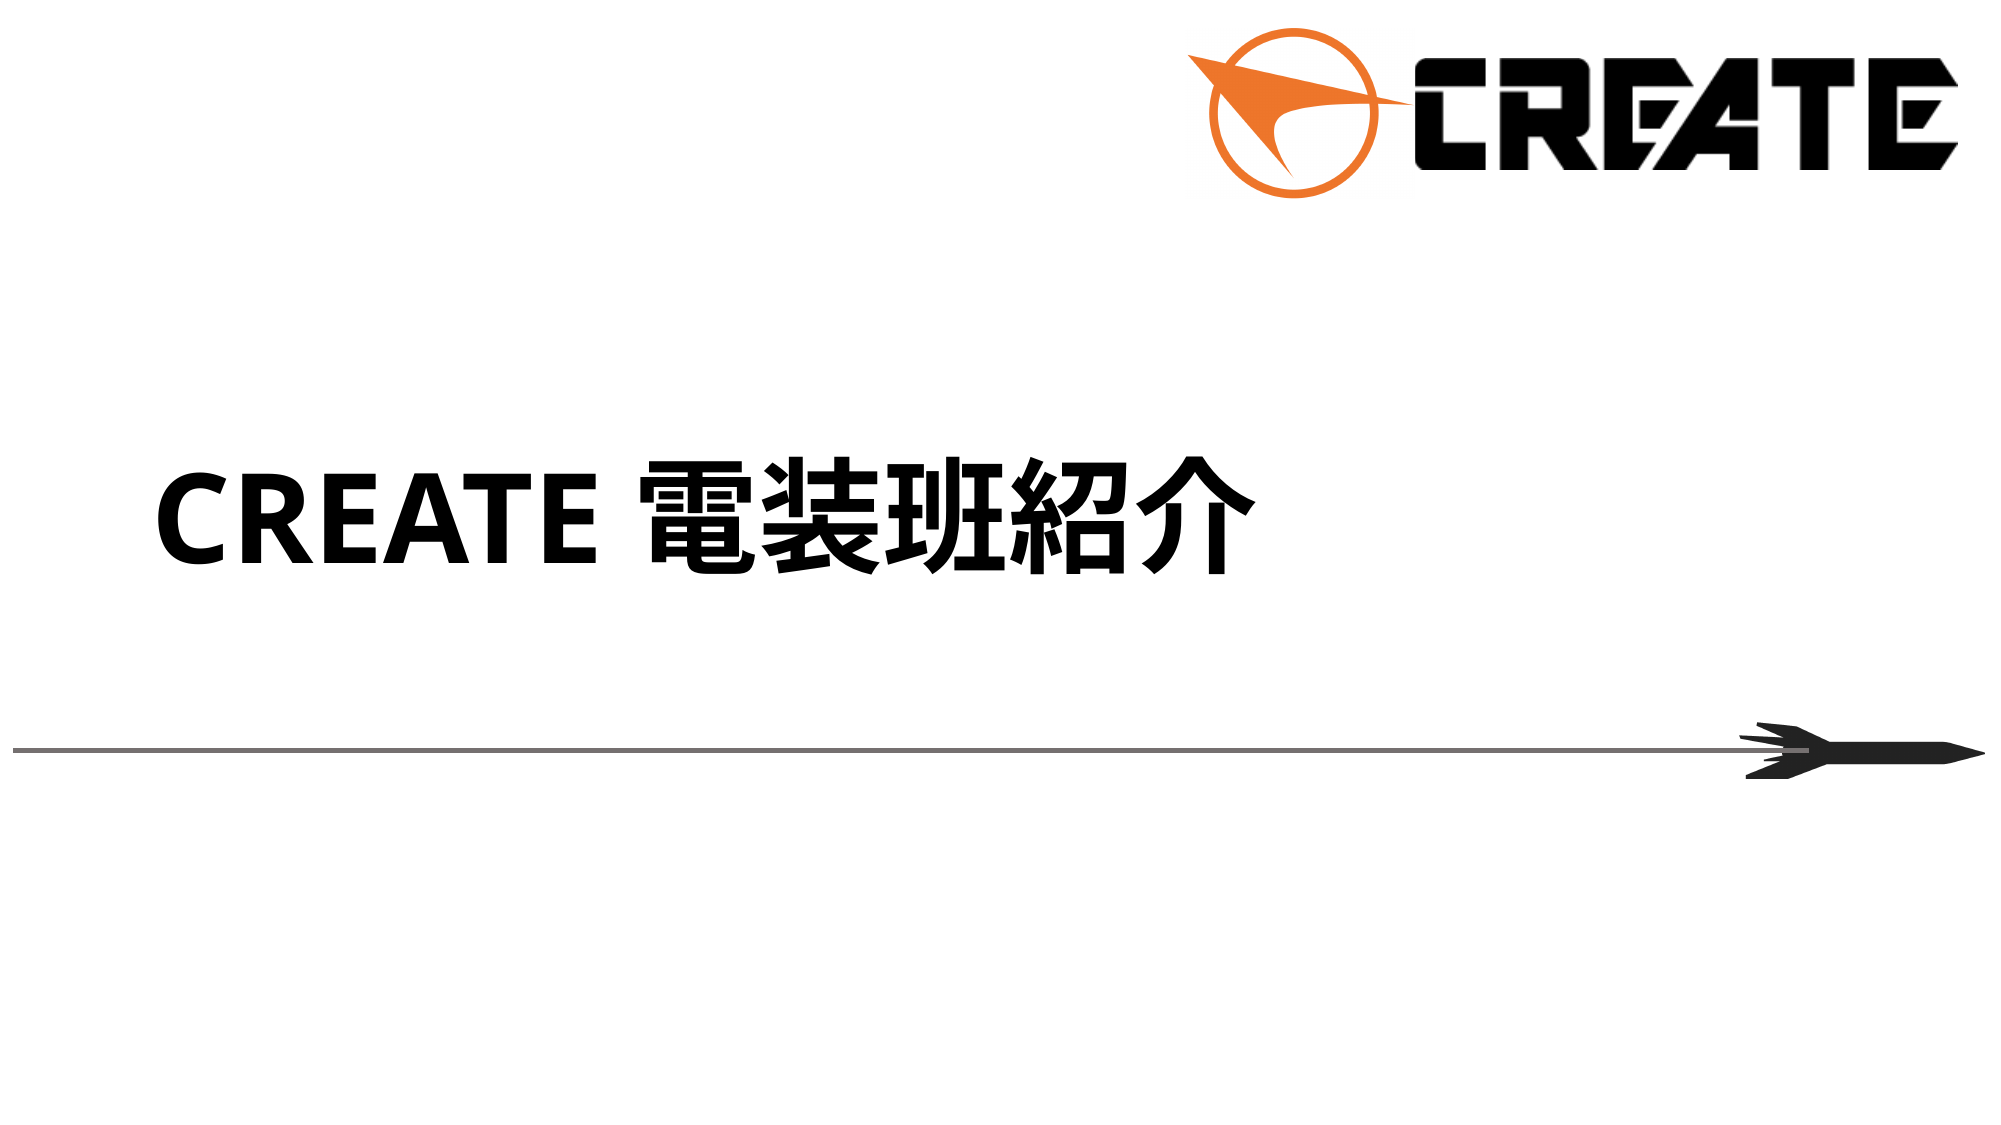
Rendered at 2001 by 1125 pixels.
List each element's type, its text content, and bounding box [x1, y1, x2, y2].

picture [1739, 723, 1985, 779]
title CREATE電装班紹介 [136, 280, 1725, 749]
picture [1185, 28, 1958, 199]
